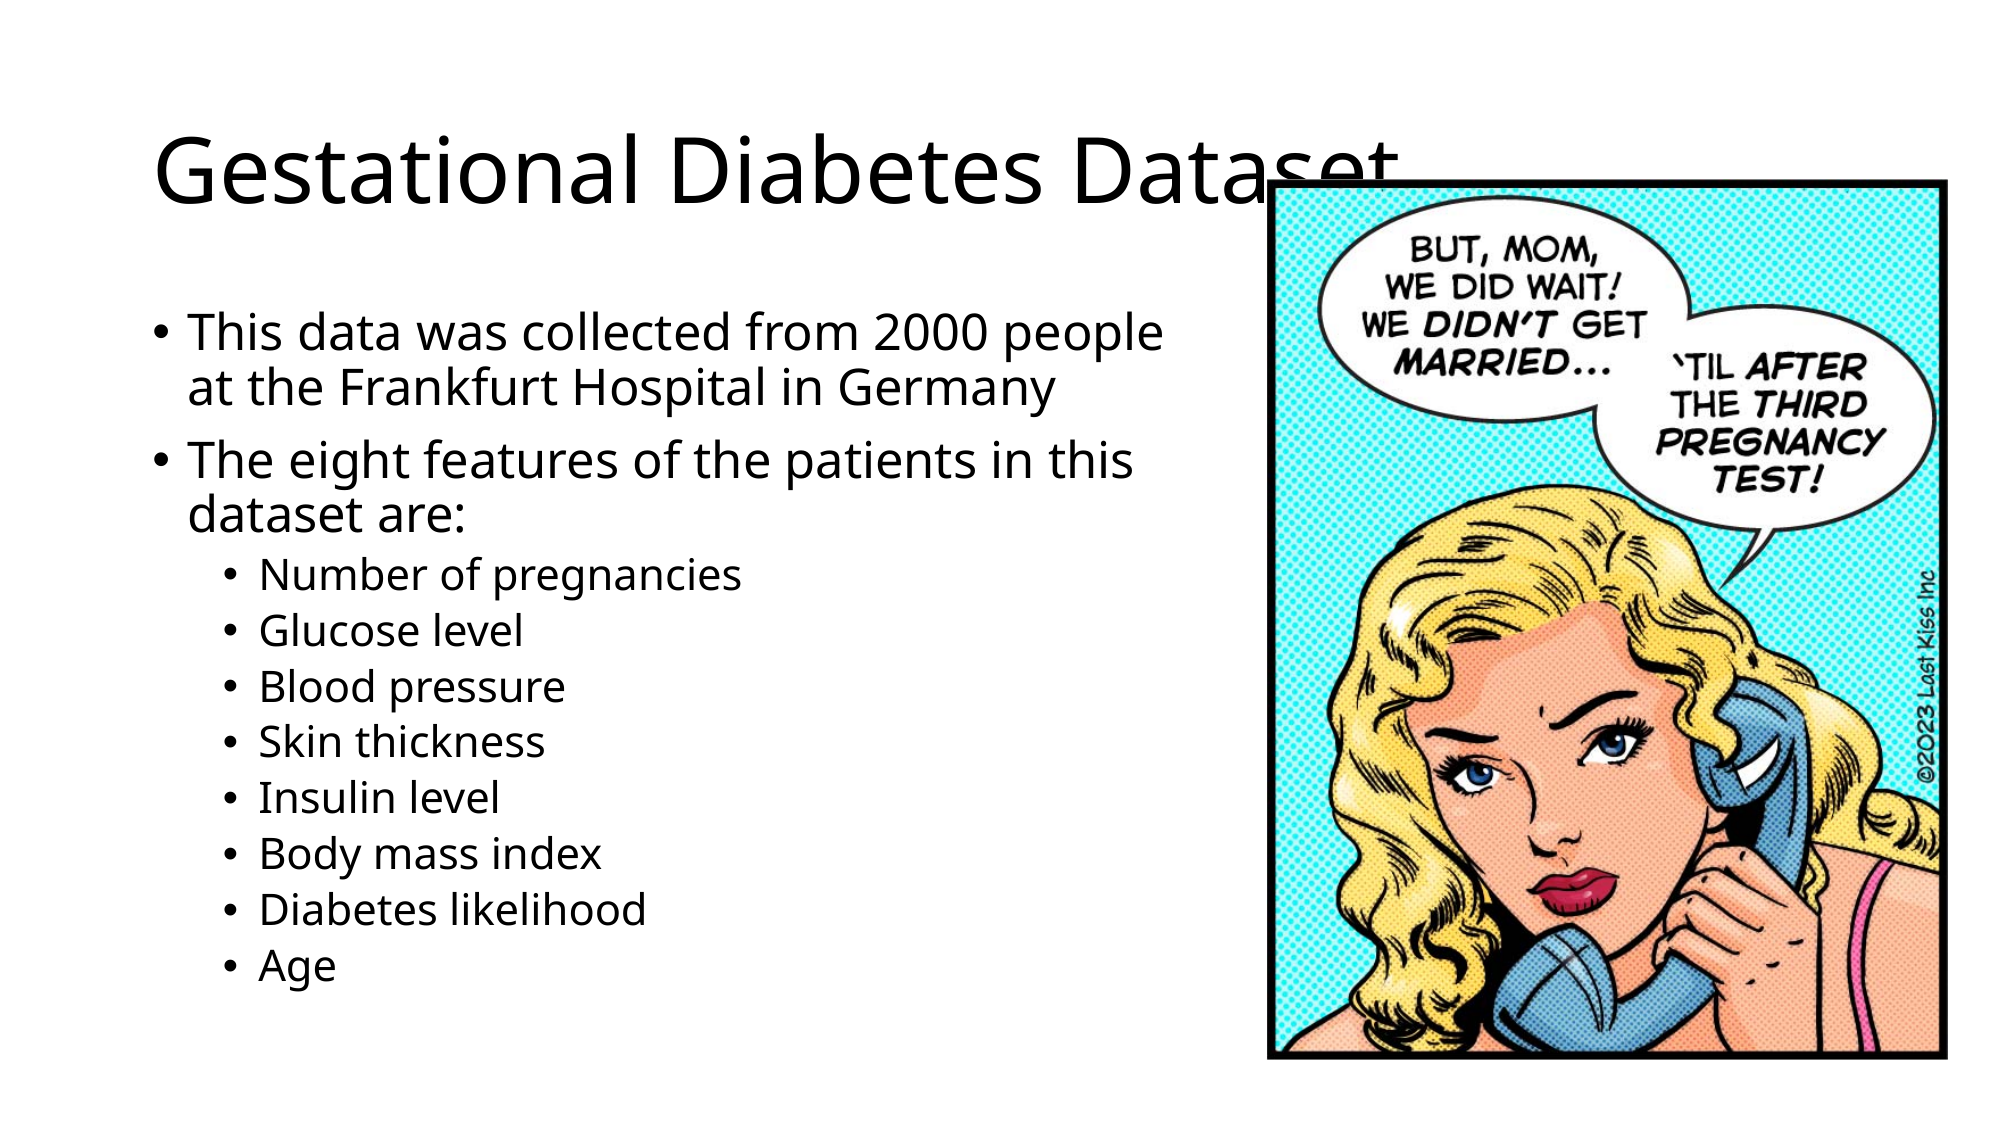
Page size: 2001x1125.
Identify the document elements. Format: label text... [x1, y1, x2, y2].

picture [1265, 179, 1949, 1060]
list This data was collected from 2000 people at the Frankfurt Hospital in Germany The eight features of the patients in this dataset are: Number of pregnancies Glucose level Blood pressure Skin thickness Insulin level Body mass index Diabetes likelihood Age [137, 299, 1198, 1014]
title Gestational Diabetes Dataset [137, 65, 1863, 283]
